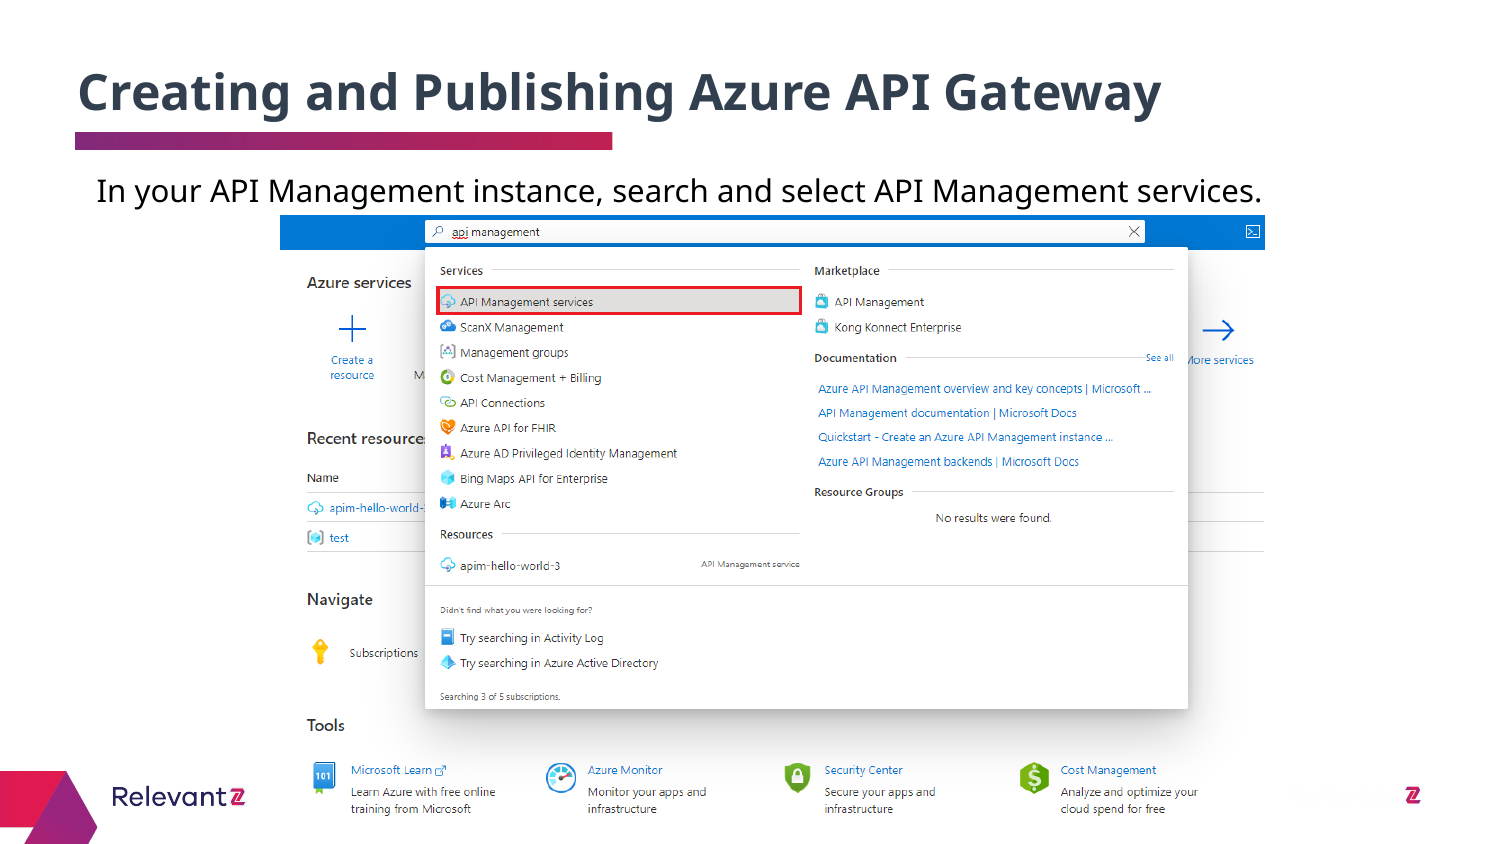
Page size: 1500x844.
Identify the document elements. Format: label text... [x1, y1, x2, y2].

picture [1284, 782, 1425, 810]
picture [0, 769, 101, 844]
picture [279, 214, 1265, 817]
title In your API Management instance, search and select API Management services. [96, 171, 1373, 735]
picture [109, 782, 250, 810]
text_box Creating and Publishing Azure API Gateway [62, 52, 1265, 137]
